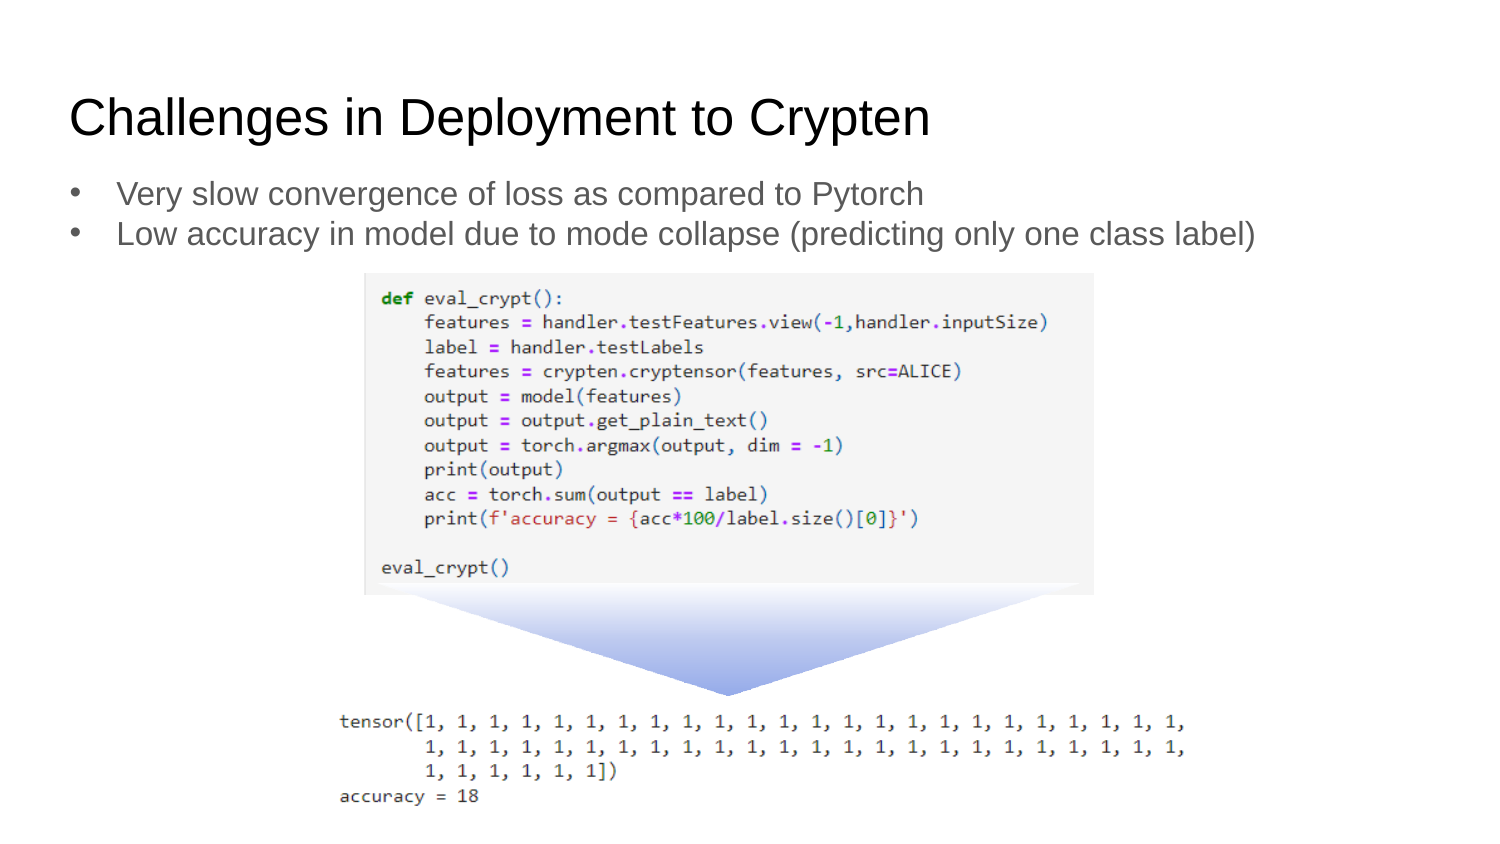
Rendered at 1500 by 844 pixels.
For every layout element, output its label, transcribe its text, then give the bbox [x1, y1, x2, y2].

picture [337, 710, 1206, 811]
picture [362, 273, 1095, 595]
text_box [376, 603, 1080, 696]
title Challenges in Deployment to Crypten [68, 82, 1437, 146]
list Very slow convergence of loss as compared to Pytorch Low accuracy in model due to mode collapse (predicting only one class label) [69, 171, 1420, 344]
